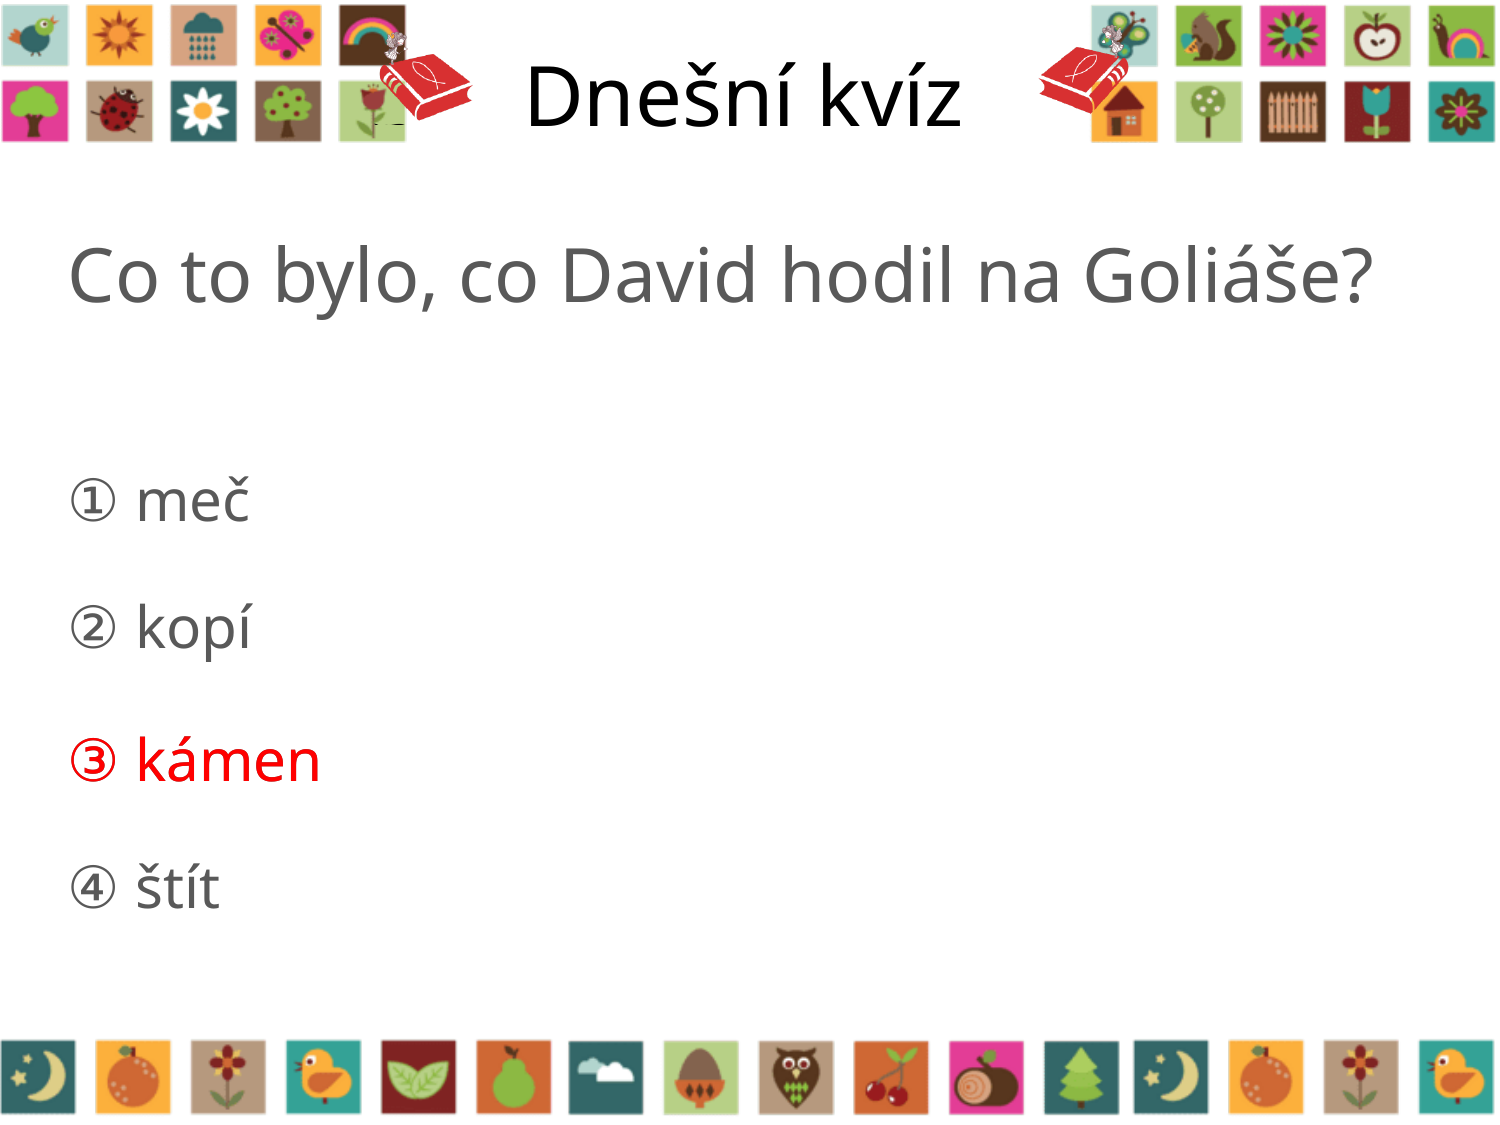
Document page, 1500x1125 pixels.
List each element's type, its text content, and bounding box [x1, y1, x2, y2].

picture [1007, 3, 1500, 150]
text_box Co to bylo, co David hodil na Goliáše? [53, 219, 1436, 325]
text_box ② kopí [53, 582, 1436, 668]
text_box ③ kámen [53, 716, 1483, 801]
picture [0, 3, 505, 150]
text_box ① meč [53, 456, 1436, 541]
text_box Dnešní kvíz [424, 35, 1077, 151]
text_box ④ štít [53, 842, 1483, 928]
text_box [0, 1028, 1500, 1118]
